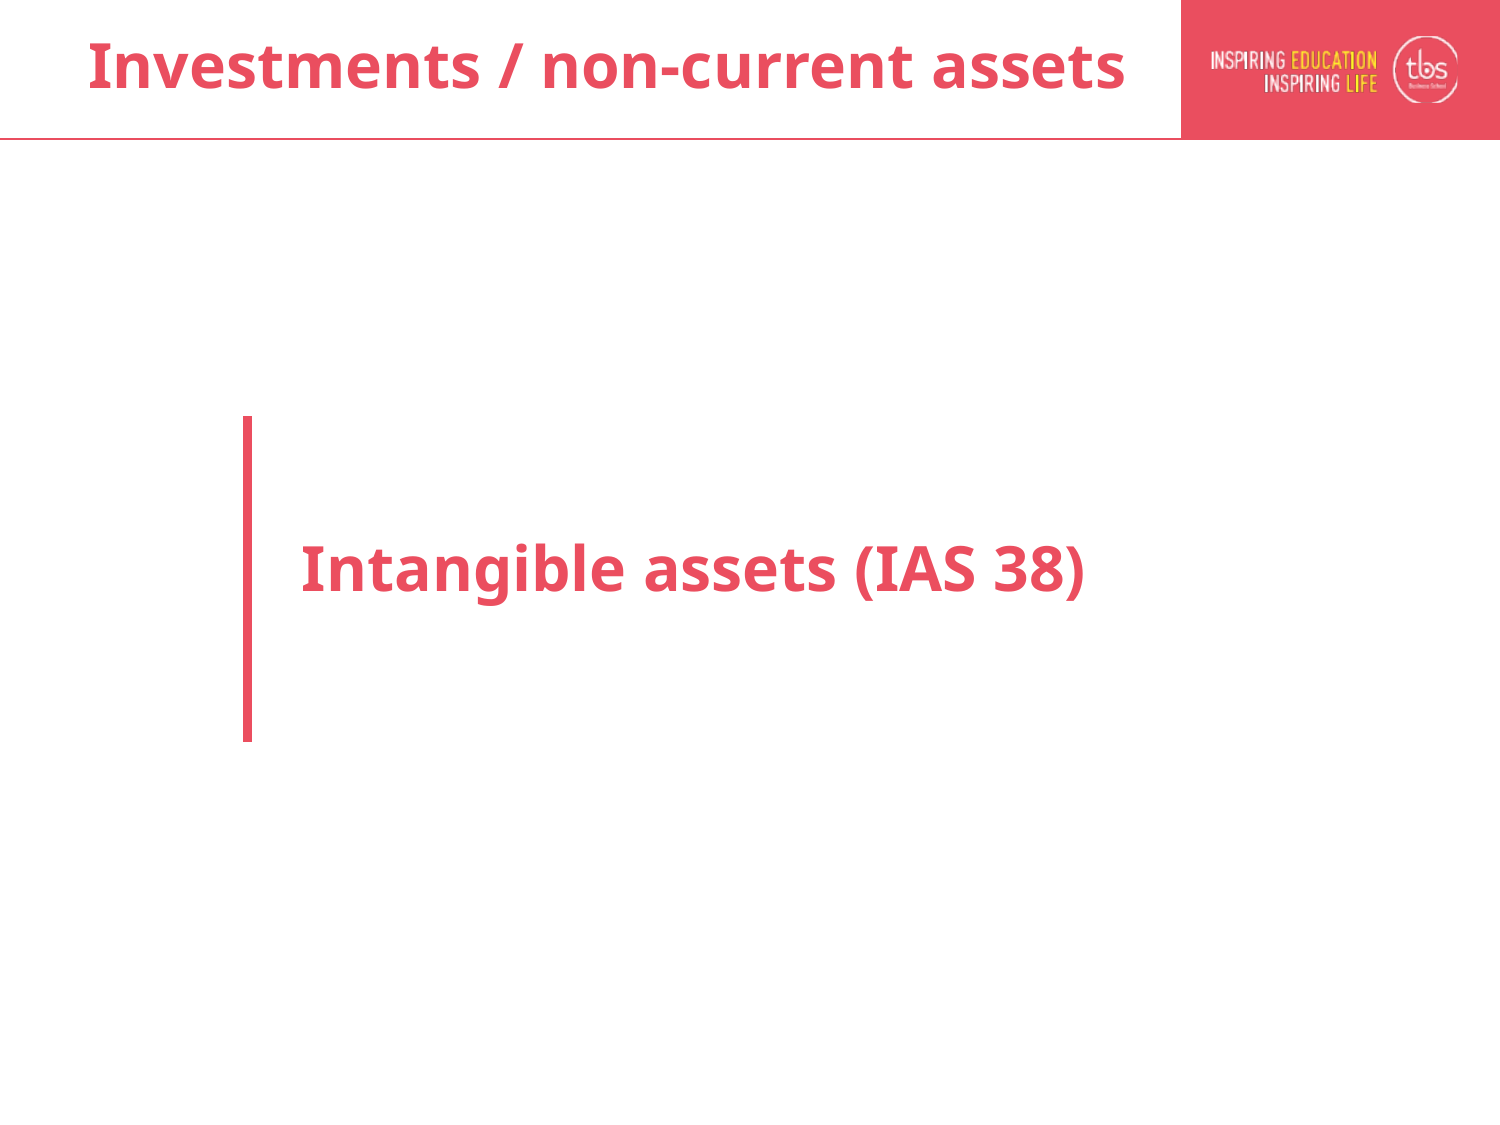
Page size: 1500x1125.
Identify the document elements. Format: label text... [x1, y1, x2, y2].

title Investments / non-current assets [0, 25, 1182, 114]
list Intangible assets (IAS 38) [242, 533, 1500, 622]
